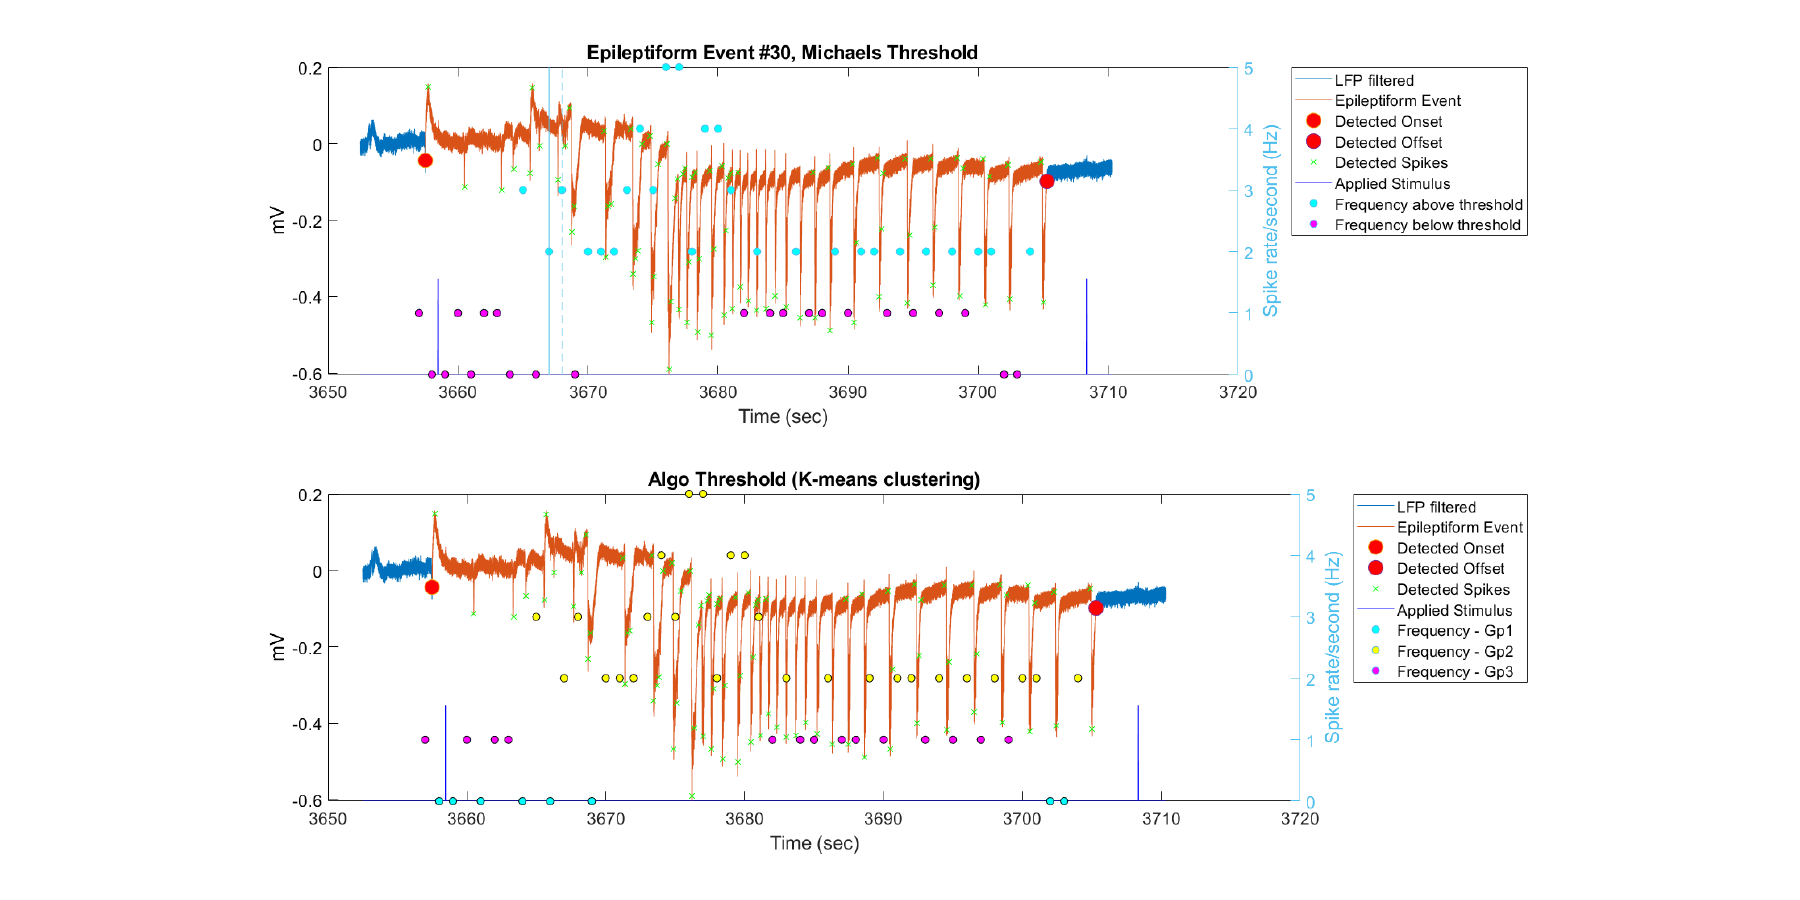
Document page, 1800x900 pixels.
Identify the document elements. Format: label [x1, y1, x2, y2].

picture [126, 0, 1674, 900]
